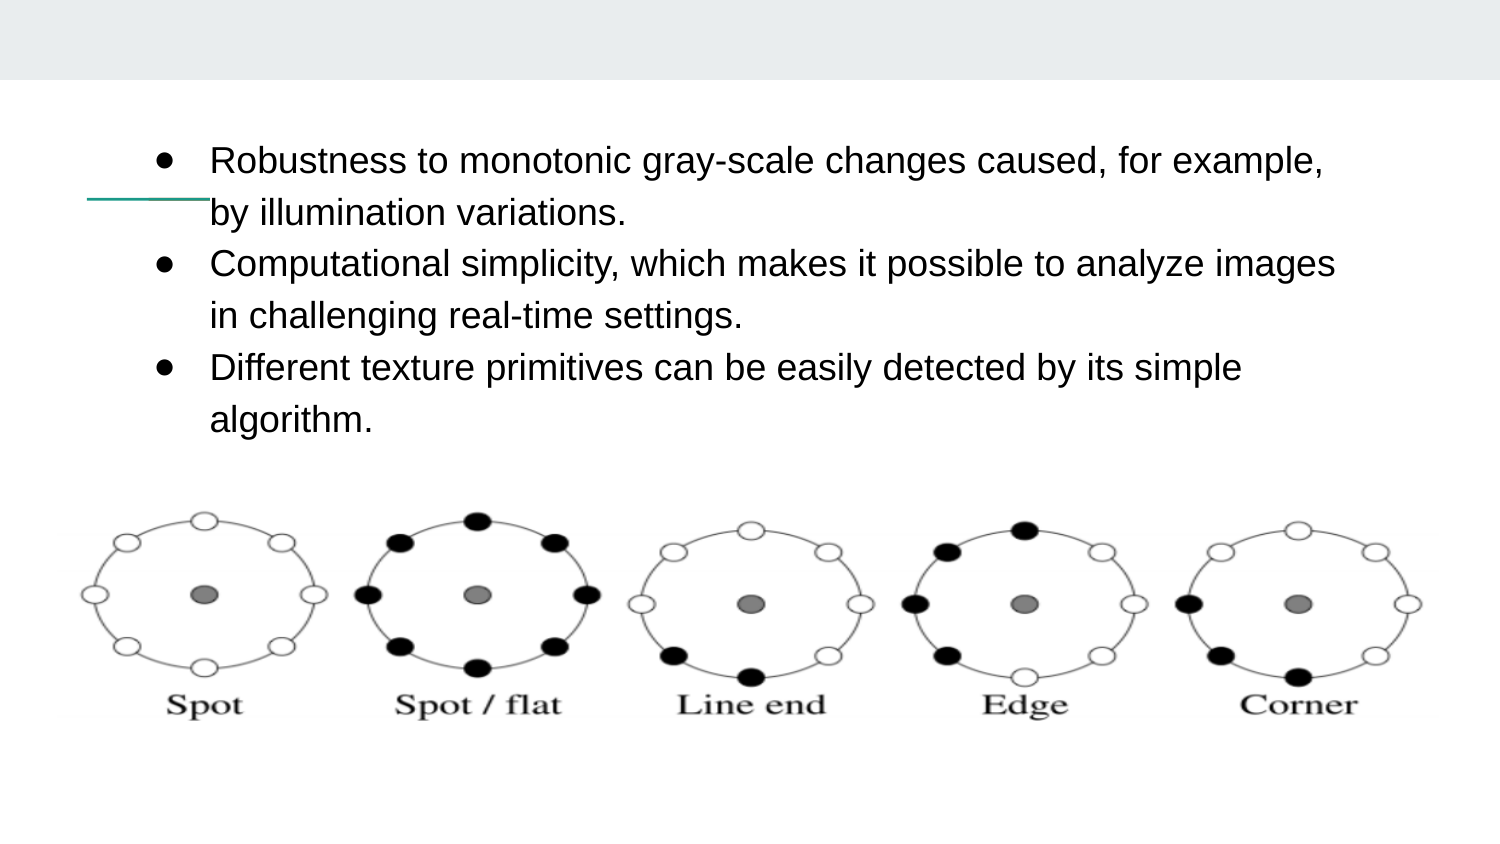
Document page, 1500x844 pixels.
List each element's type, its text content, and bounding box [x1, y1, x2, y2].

list Robustness to monotonic gray-scale changes caused, for example, by illumination variations. Computational simplicity, which makes it possible to analyze images in challenging real-time settings. Different texture primitives can be easily detected by its simple algorithm. [119, 114, 1381, 453]
picture [57, 454, 1443, 740]
